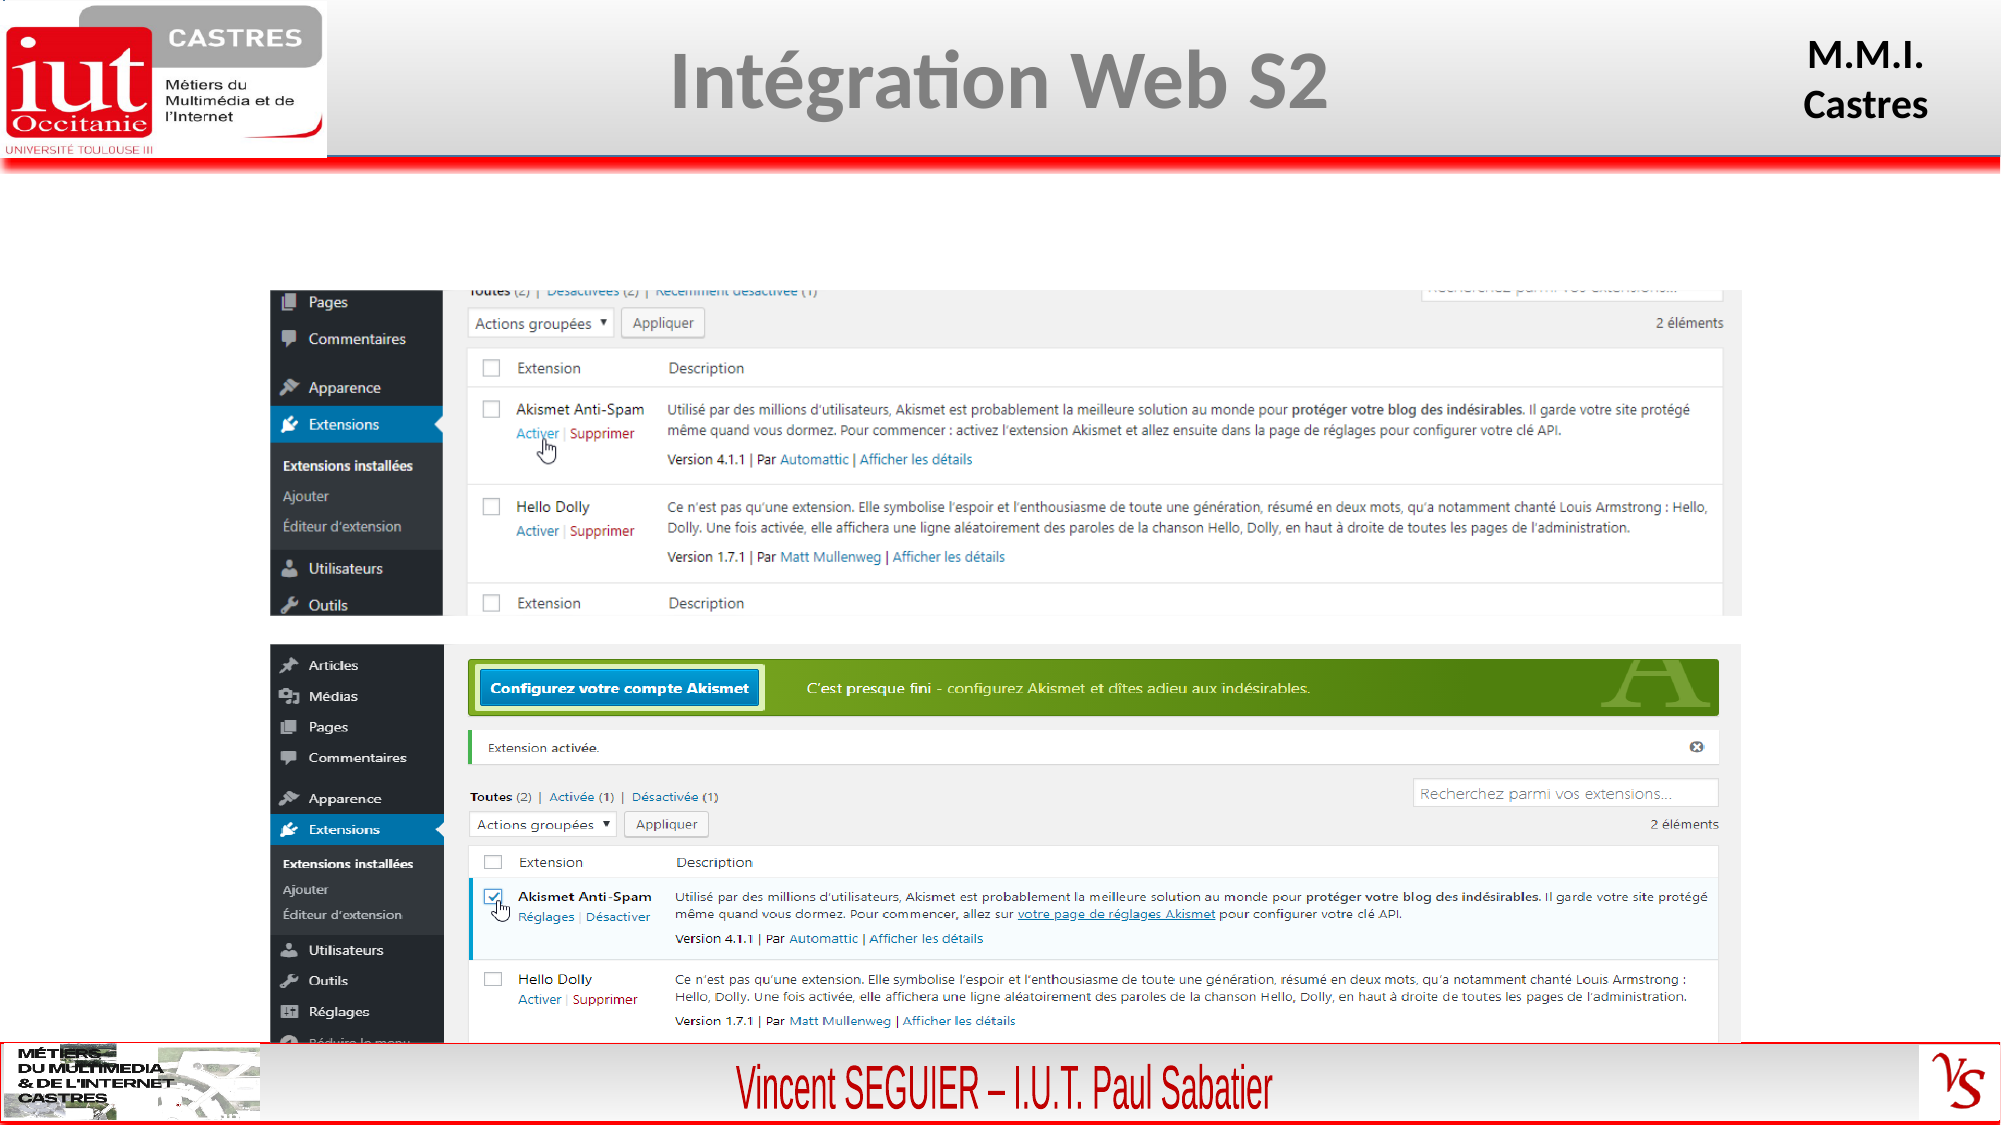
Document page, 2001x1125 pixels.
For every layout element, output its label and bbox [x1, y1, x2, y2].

picture [270, 644, 1741, 1043]
picture [281, 823, 296, 836]
picture [1919, 1045, 2000, 1120]
picture [0, 1, 327, 158]
picture [270, 290, 1742, 616]
picture [282, 416, 297, 432]
picture [370, 423, 378, 429]
picture [4, 1043, 260, 1120]
picture [325, 421, 340, 429]
picture [350, 423, 358, 429]
